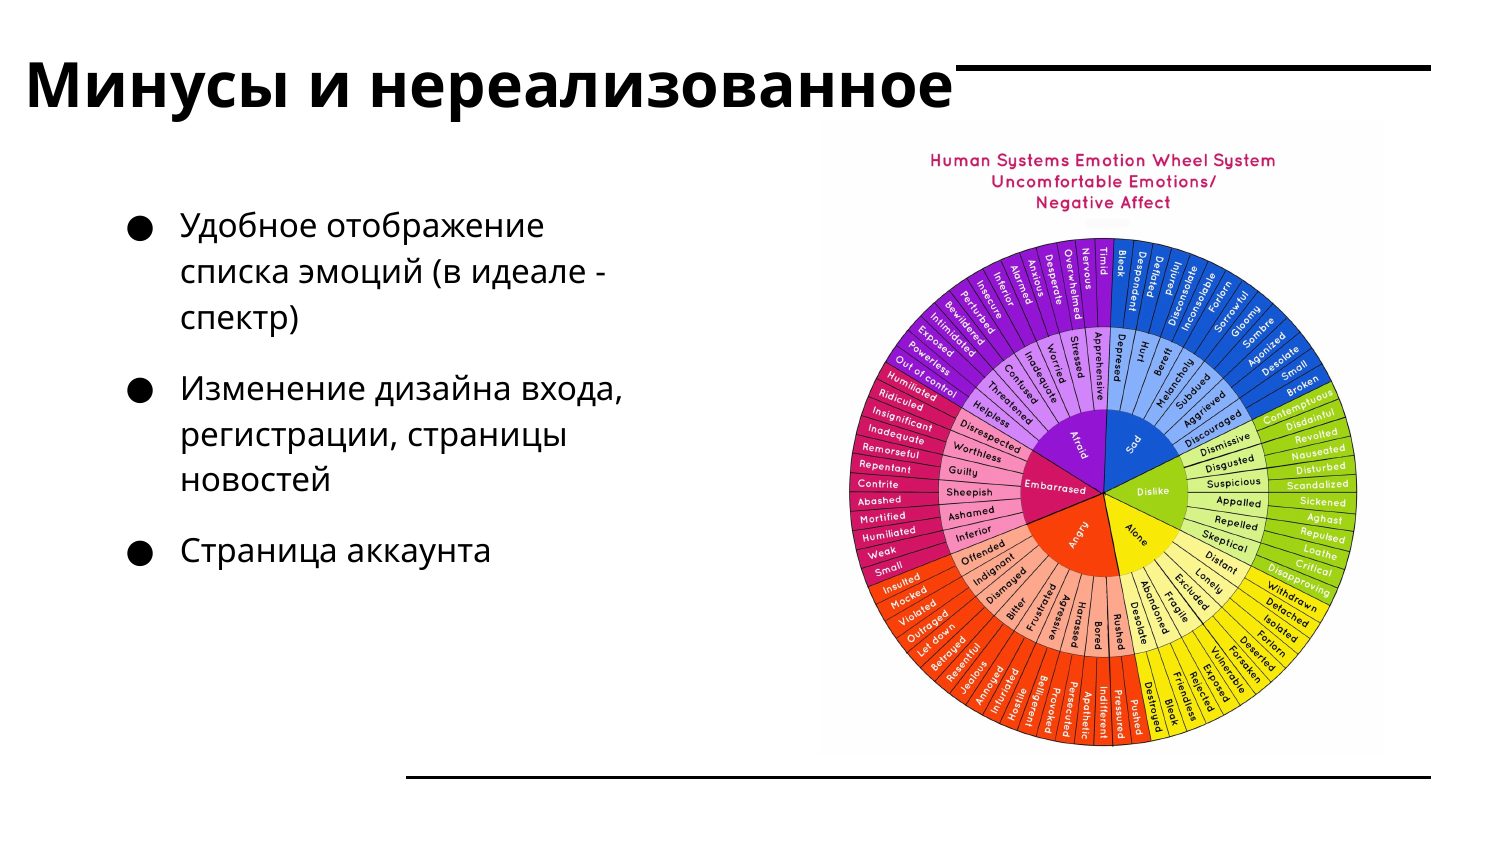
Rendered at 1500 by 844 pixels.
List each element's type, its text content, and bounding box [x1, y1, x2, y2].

picture [819, 121, 1383, 757]
title Минусы и нереализованное [9, 30, 1047, 135]
list Удобное отображение списка эмоций (в идеале - спектр) Изменение дизайна входа, регистрации, страницы новостей Страница аккаунта [89, 183, 672, 676]
